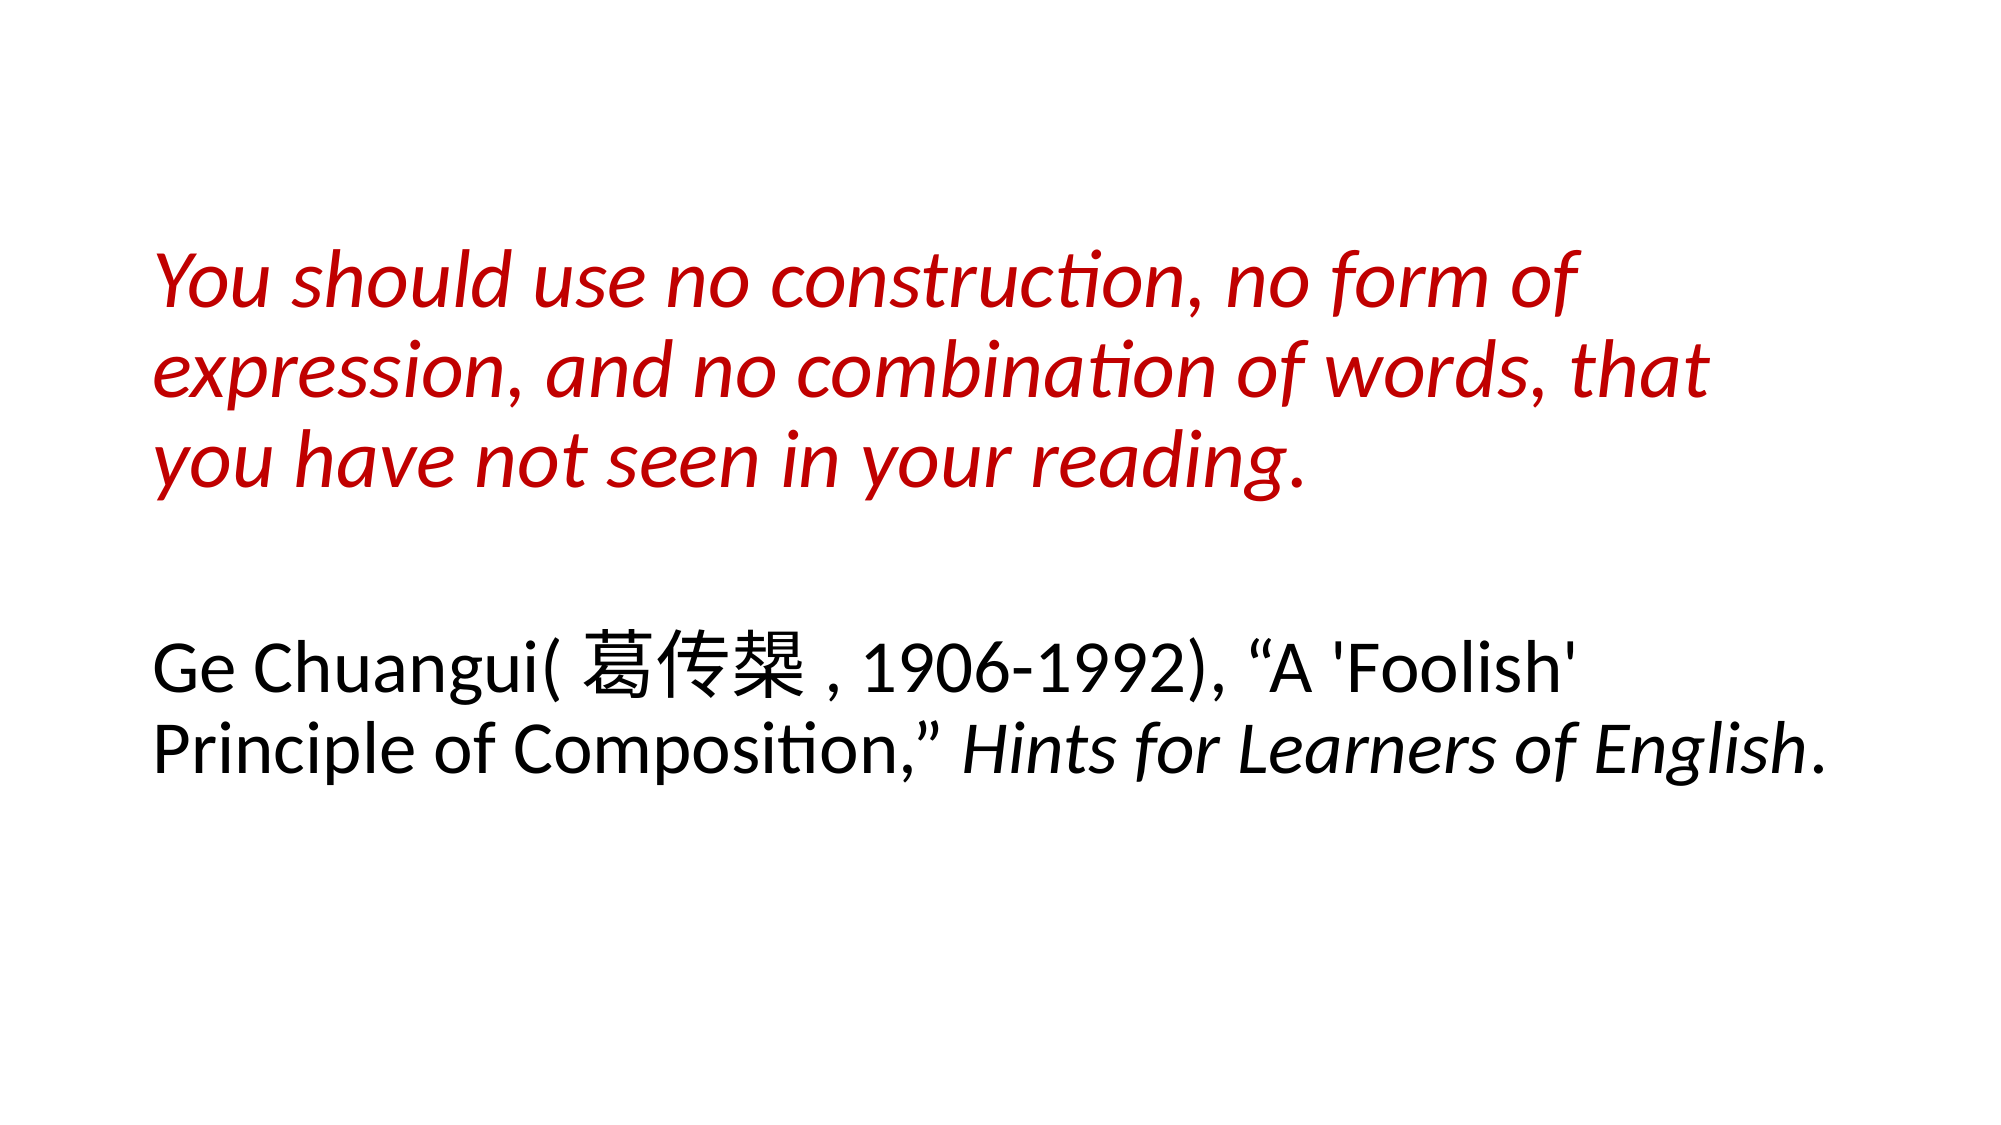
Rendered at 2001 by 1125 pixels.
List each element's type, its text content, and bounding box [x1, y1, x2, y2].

list You should use no construction, no form of expression, and no combination of words, that you have not seen in your reading. Ge Chuangui(葛传槼, 1906-1992), “A 'Foolish' Principle of Composition,” Hints for Learners of English. [137, 227, 1863, 897]
